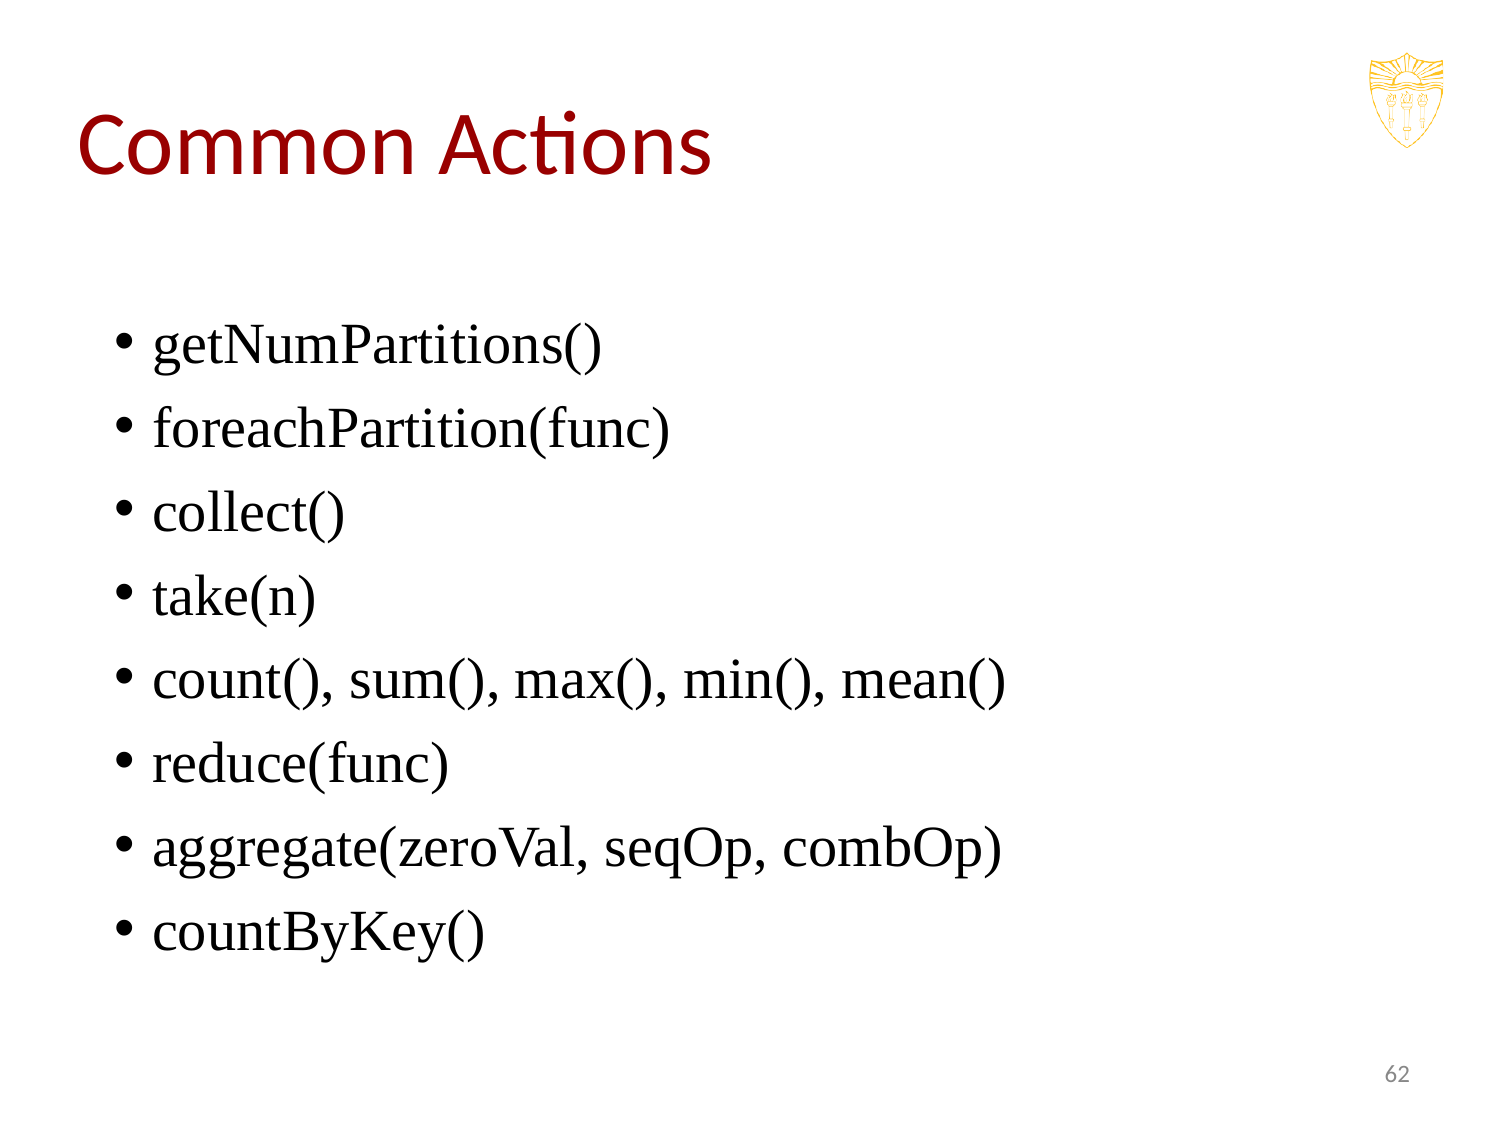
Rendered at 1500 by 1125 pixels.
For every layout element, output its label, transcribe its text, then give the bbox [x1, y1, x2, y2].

text_box getNumPartitions() foreachPartition(func) collect() take(n) count(), sum(), max(), min(), mean() reduce(func) aggregate(zeroVal, seqOp, combOp) countByKey() [112, 305, 1328, 962]
picture [1369, 52, 1444, 148]
slide_number 62 [1074, 738, 1425, 1125]
title Common Actions [75, 83, 1425, 272]
